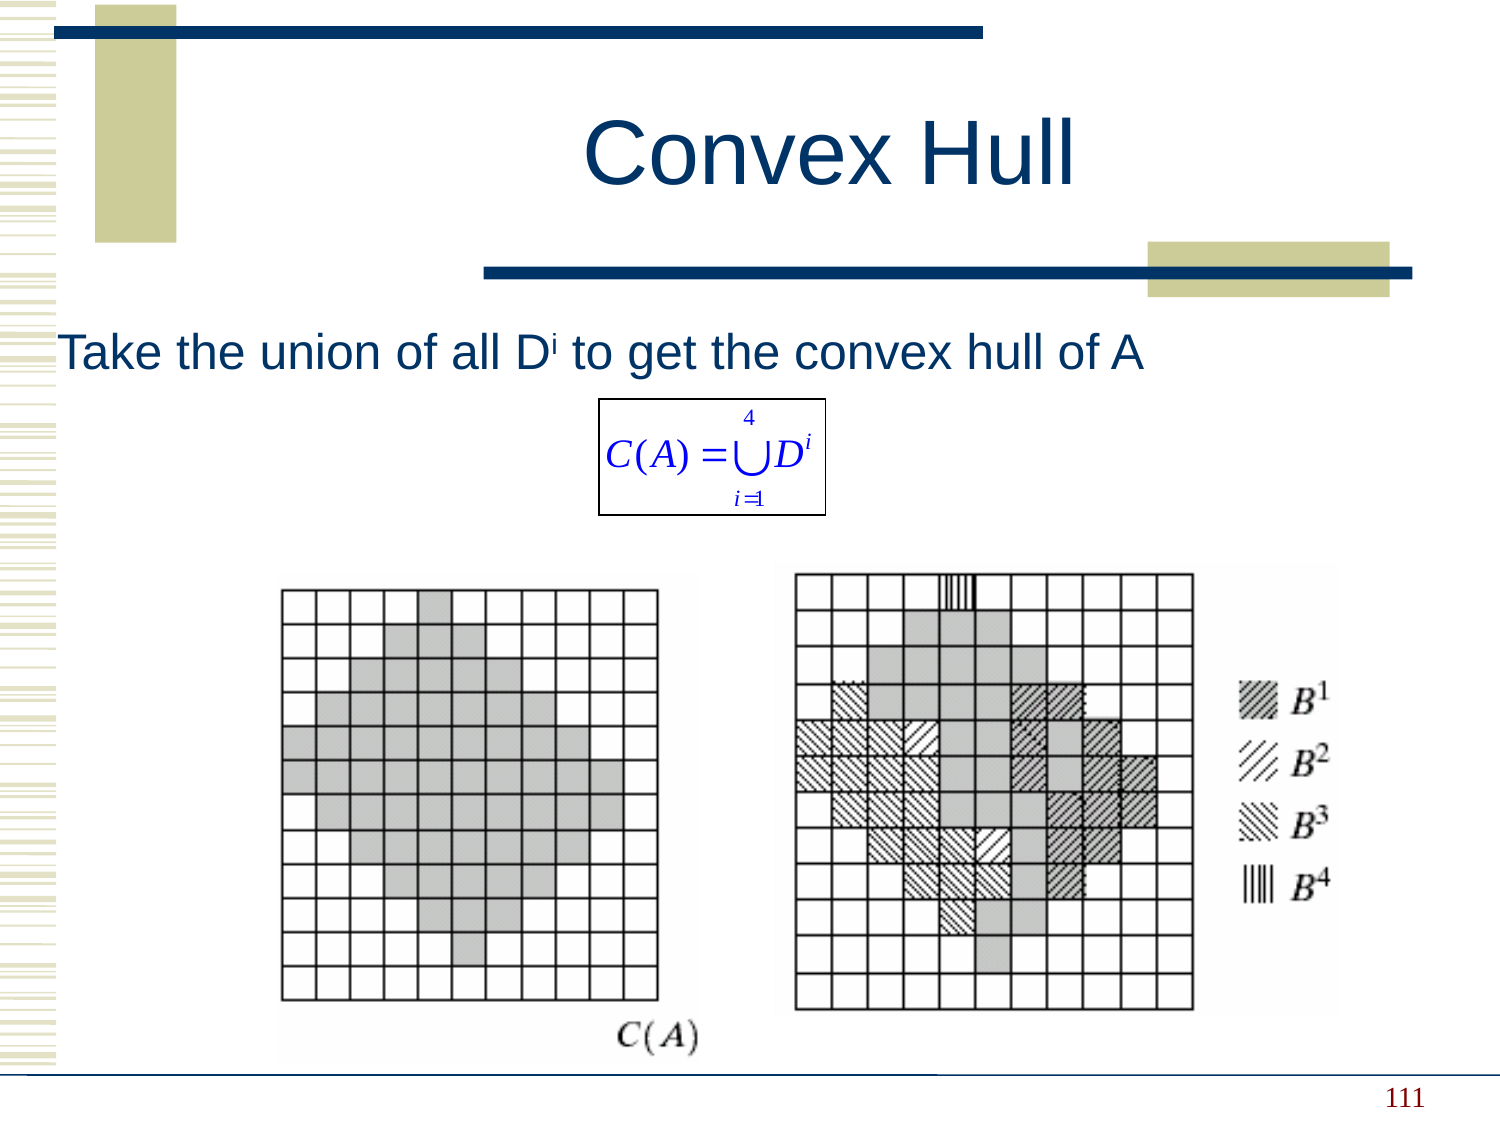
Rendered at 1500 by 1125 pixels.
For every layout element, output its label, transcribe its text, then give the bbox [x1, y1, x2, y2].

title Convex Hull [224, 62, 1436, 251]
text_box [599, 399, 826, 515]
text_box Take the union of all Di to get the convex hull of A [42, 312, 1160, 388]
picture [274, 574, 700, 1063]
picture [774, 562, 1338, 1016]
text_box 111 [1080, 1046, 1441, 1121]
